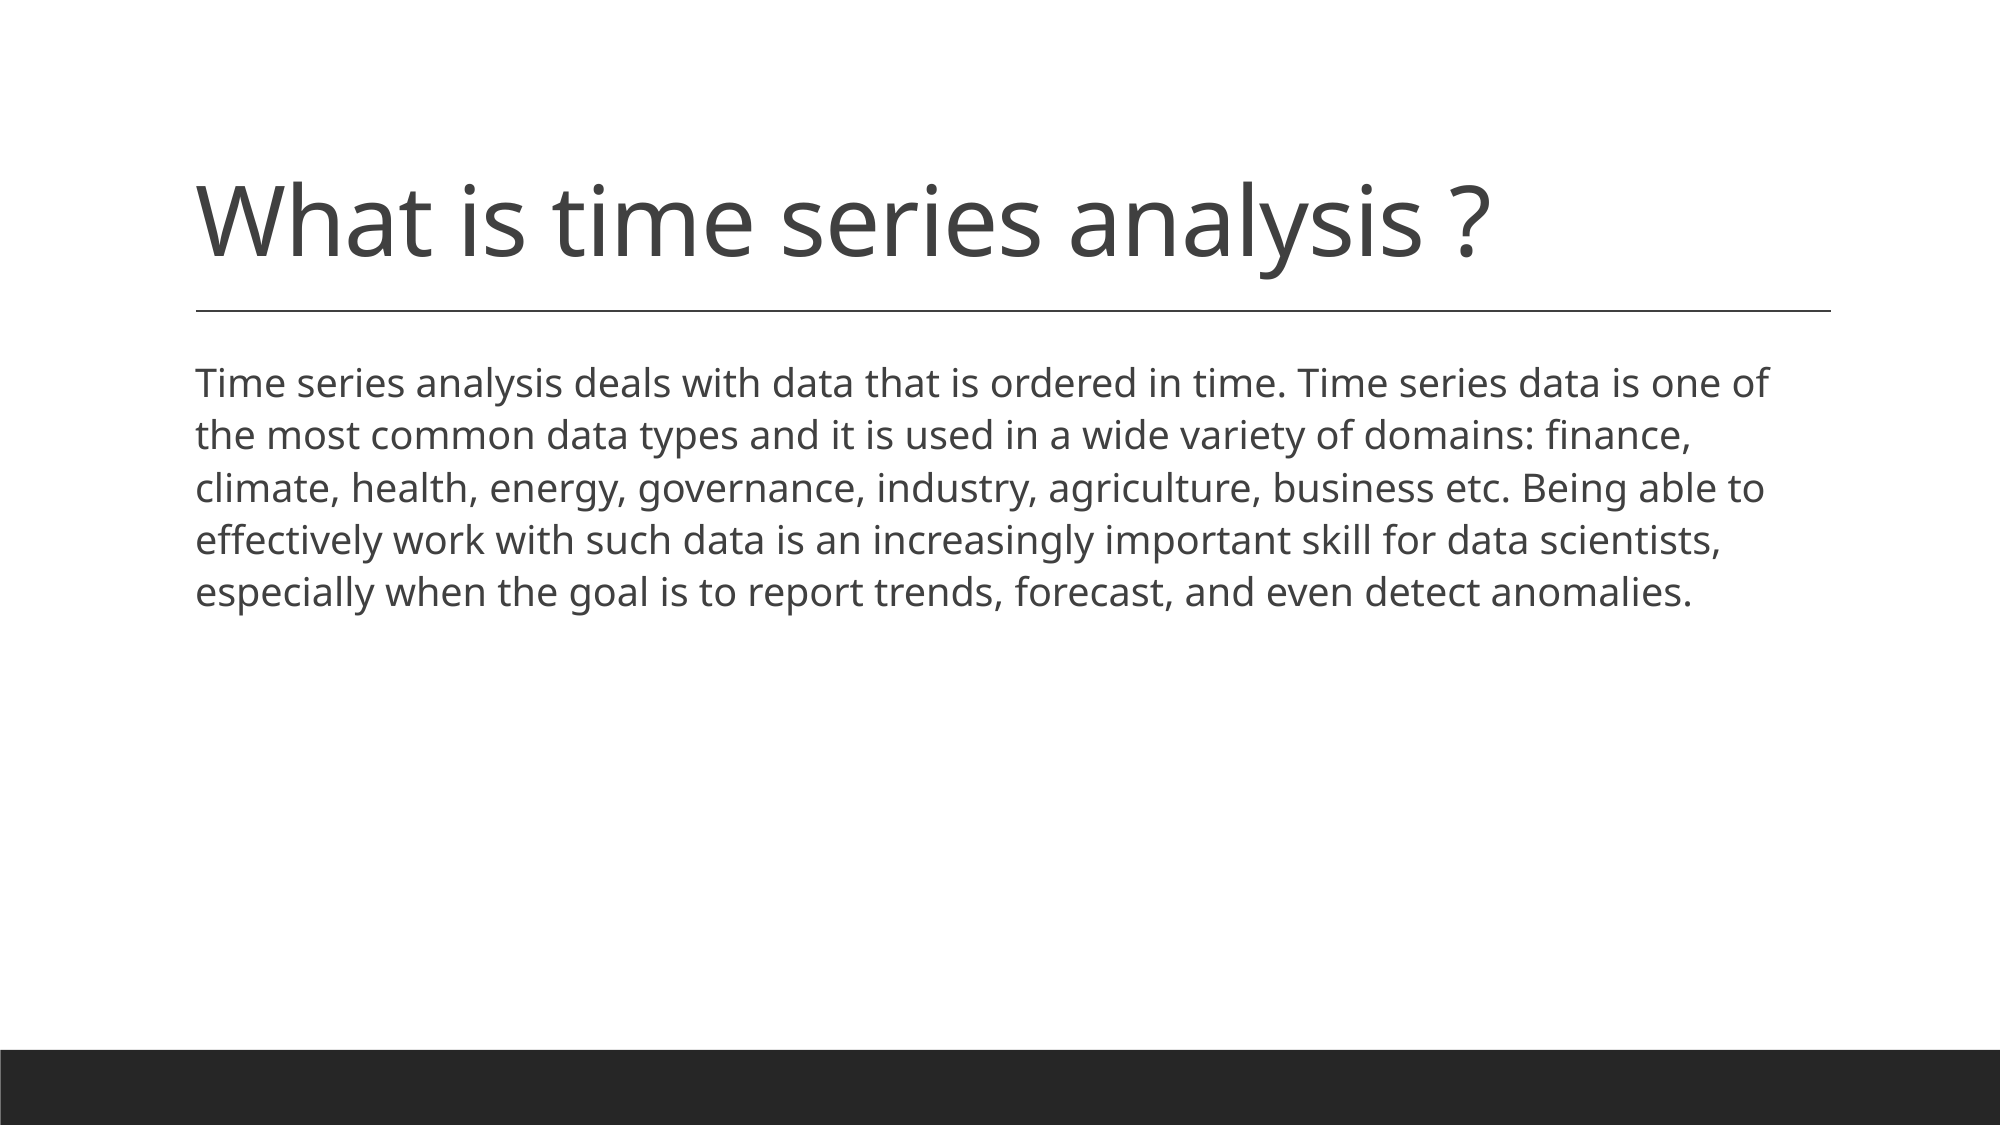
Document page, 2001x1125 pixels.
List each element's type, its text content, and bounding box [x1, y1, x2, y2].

list Time series analysis deals with data that is ordered in time. Time series data is one of the most common data types and it is used in a wide variety of domains: finance, climate, health, energy, governance, industry, agriculture, business etc. Being able to effectively work with such data is an increasingly important skill for data scientists, especially when the goal is to report trends, forecast, and even detect anomalies. [180, 345, 1830, 963]
title What is time series analysis ? [180, 47, 1830, 285]
